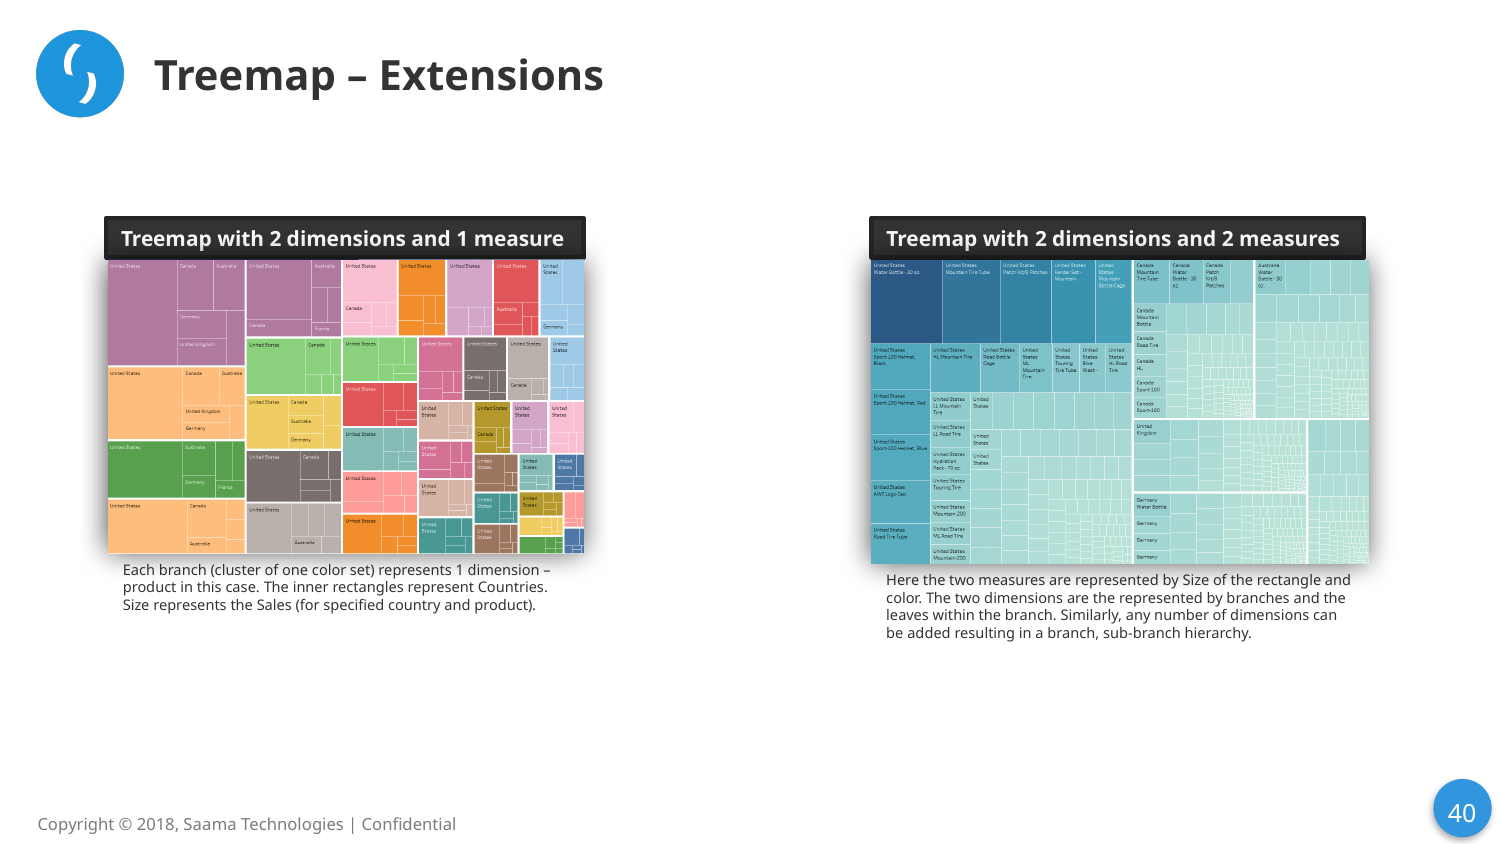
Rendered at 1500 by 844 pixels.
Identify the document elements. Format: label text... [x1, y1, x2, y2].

picture [107, 259, 584, 554]
picture [871, 260, 1369, 565]
picture [34, 29, 125, 119]
text_box Treemap with 2 dimensions and 2 measures [869, 216, 1366, 242]
text_box Each branch (cluster of one color set) represents 1 dimension – product in this case. The inner rectangles represent Countries. Size represents the Sales (for specified country and product). [106, 570, 586, 623]
title Treemap – Extensions [138, 20, 1425, 128]
text_box Treemap with 2 dimensions and 1 measure [104, 216, 586, 243]
text_box Here the two measures are represented by Size of the rectangle and color. The two dimensions are the represented by branches and the leaves within the branch. Similarly, any number of dimensions can be added resulting in a branch, sub-branch hierarchy. [869, 580, 1370, 651]
